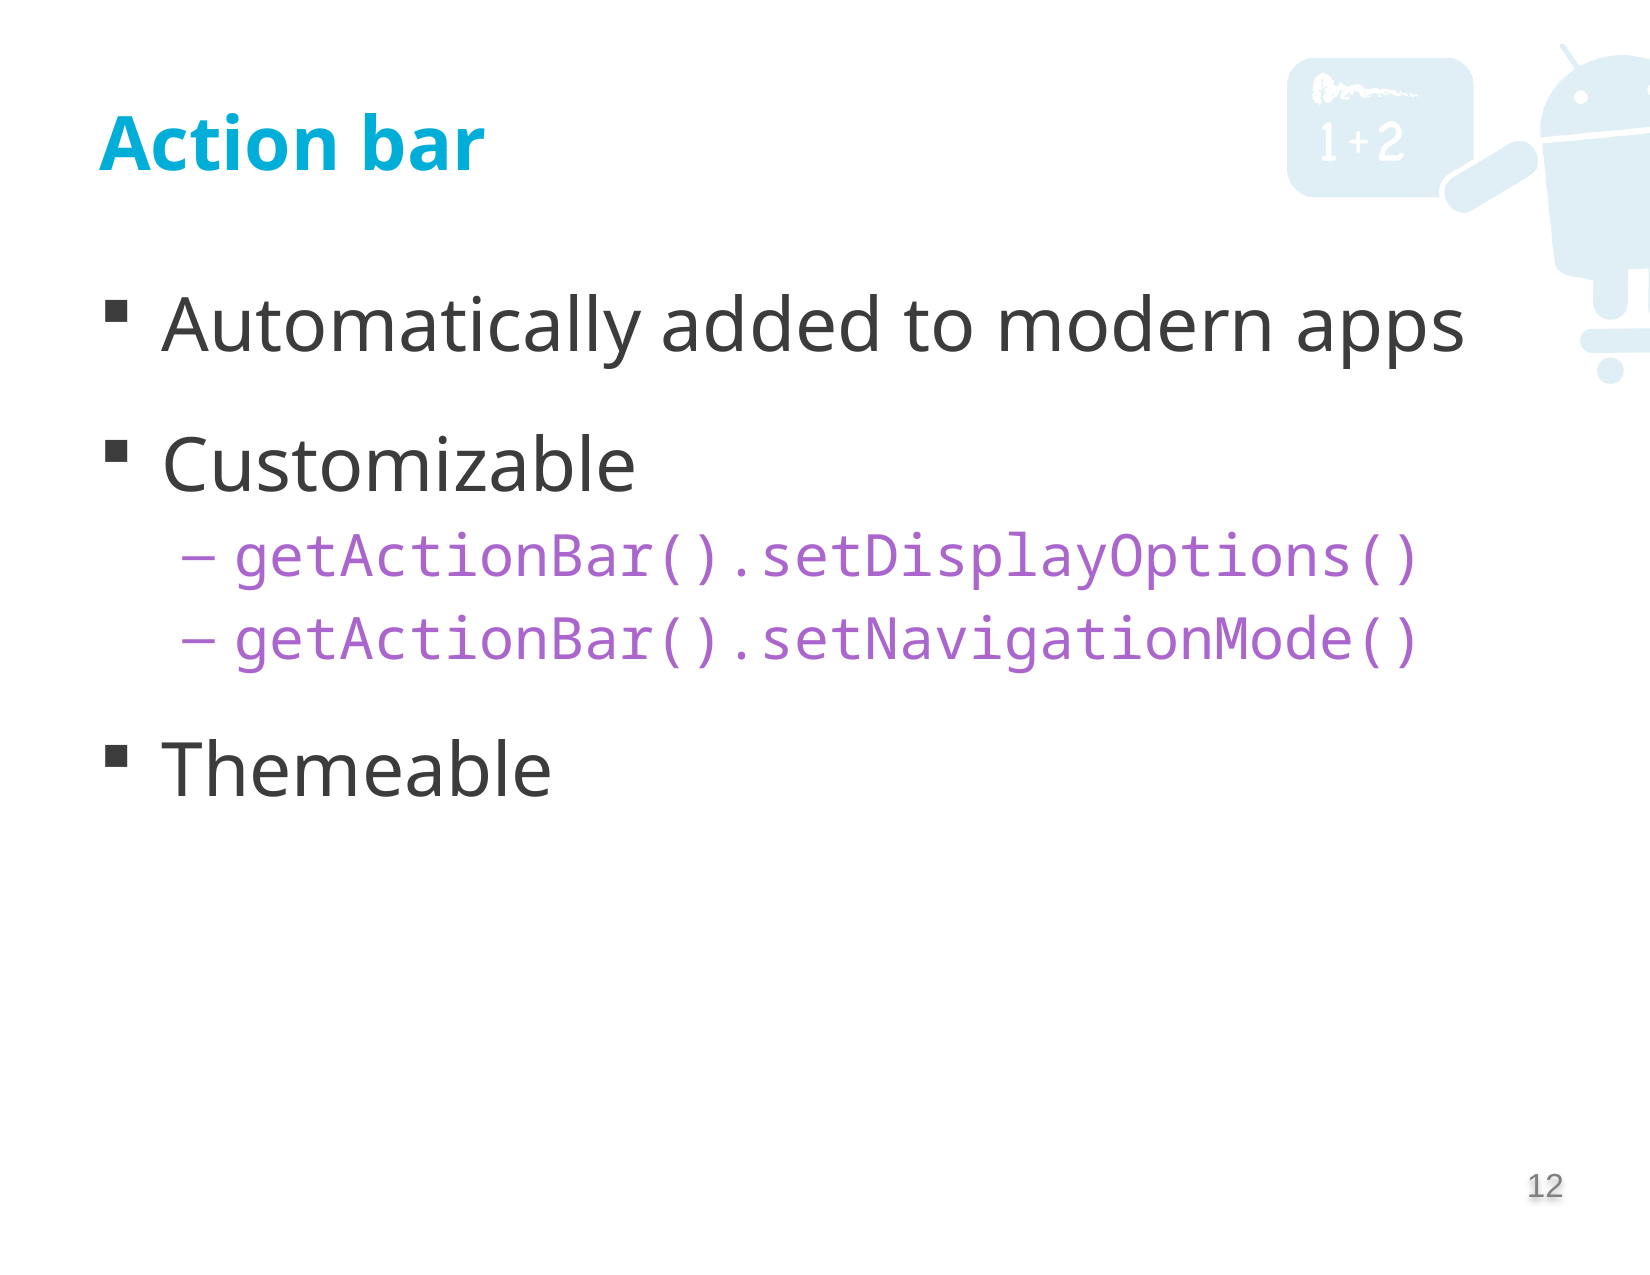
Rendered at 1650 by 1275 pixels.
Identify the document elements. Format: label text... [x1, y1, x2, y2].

list Automatically added to modern apps Customizable getActionBar().setDisplayOptions() getActionBar().setNavigationMode() Themeable [82, 267, 1568, 1135]
title Action bar [82, 50, 1568, 230]
